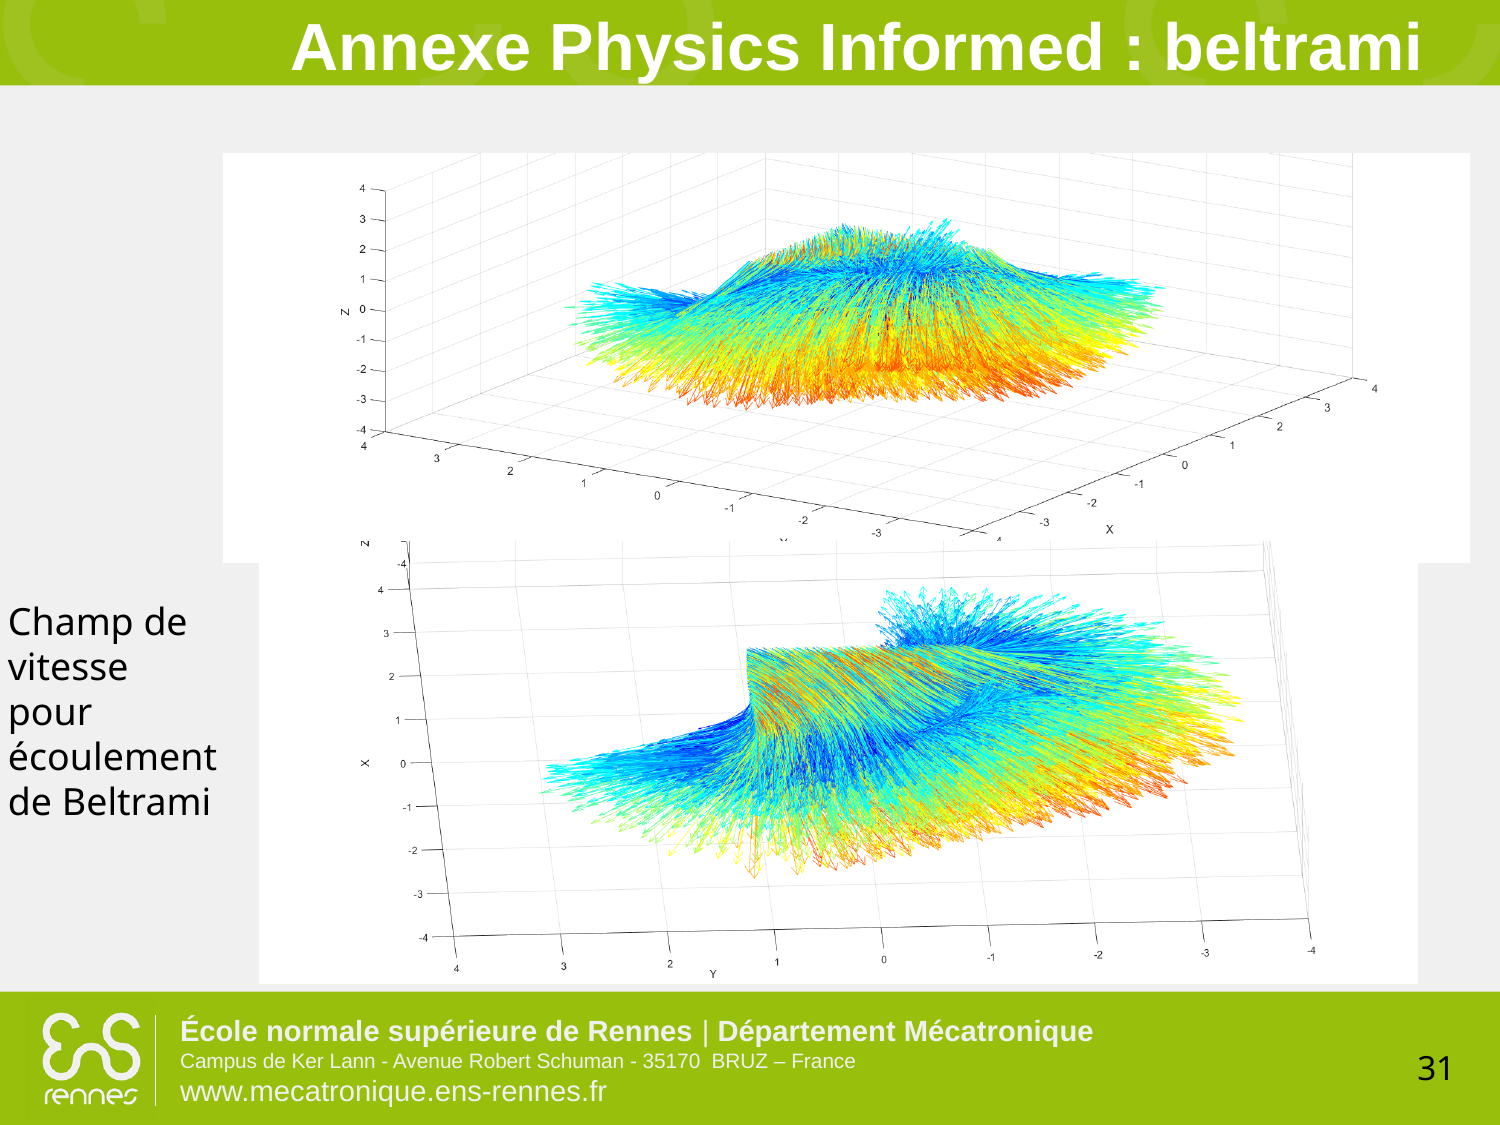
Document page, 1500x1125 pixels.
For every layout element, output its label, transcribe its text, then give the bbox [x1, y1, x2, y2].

picture [26, 996, 156, 1120]
picture [3, 0, 1500, 85]
text_box Champ de vitesse pour écoulement de Beltrami [0, 590, 237, 831]
picture [222, 153, 1471, 984]
slide_number 31 [1132, 1039, 1471, 1100]
title Annexe Physics Informed : beltrami [40, 2, 1458, 86]
